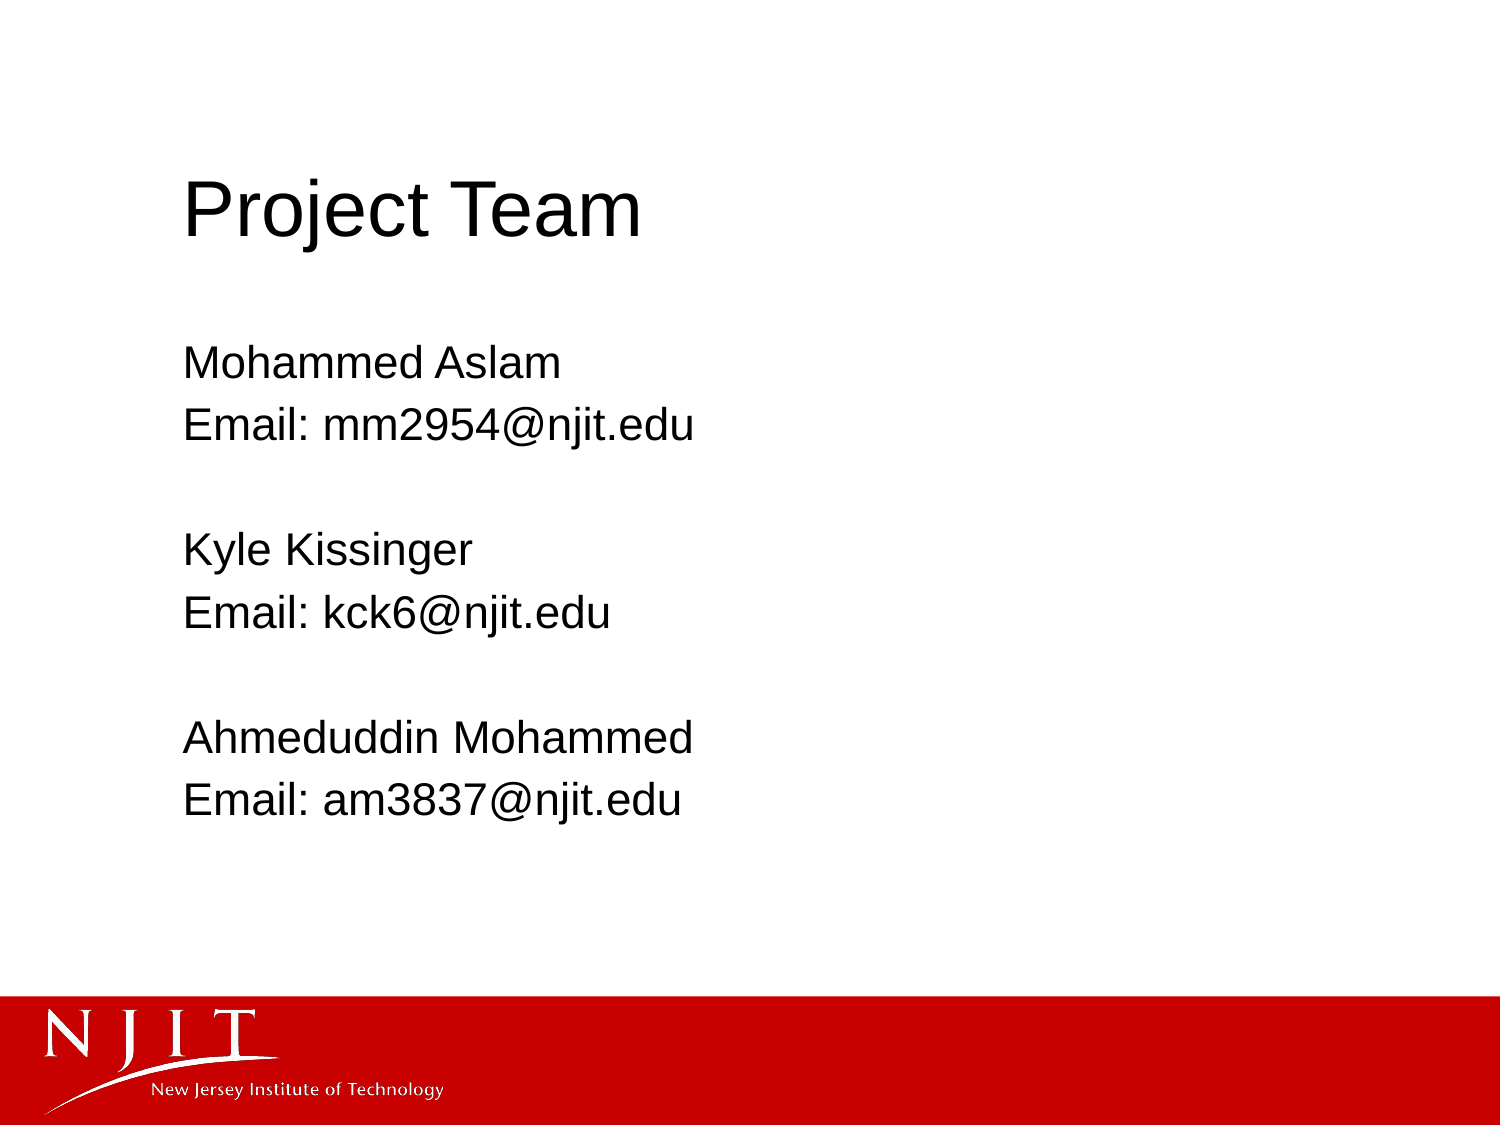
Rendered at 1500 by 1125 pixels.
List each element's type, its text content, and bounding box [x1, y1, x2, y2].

title Project Team [167, 149, 1443, 324]
list Mohammed Aslam Email: mm2954@njit.edu Kyle Kissinger Email: kck6@njit.edu Ahmeduddin Mohammed Email: am3837@njit.edu [167, 324, 1443, 1000]
picture [42, 1008, 443, 1115]
